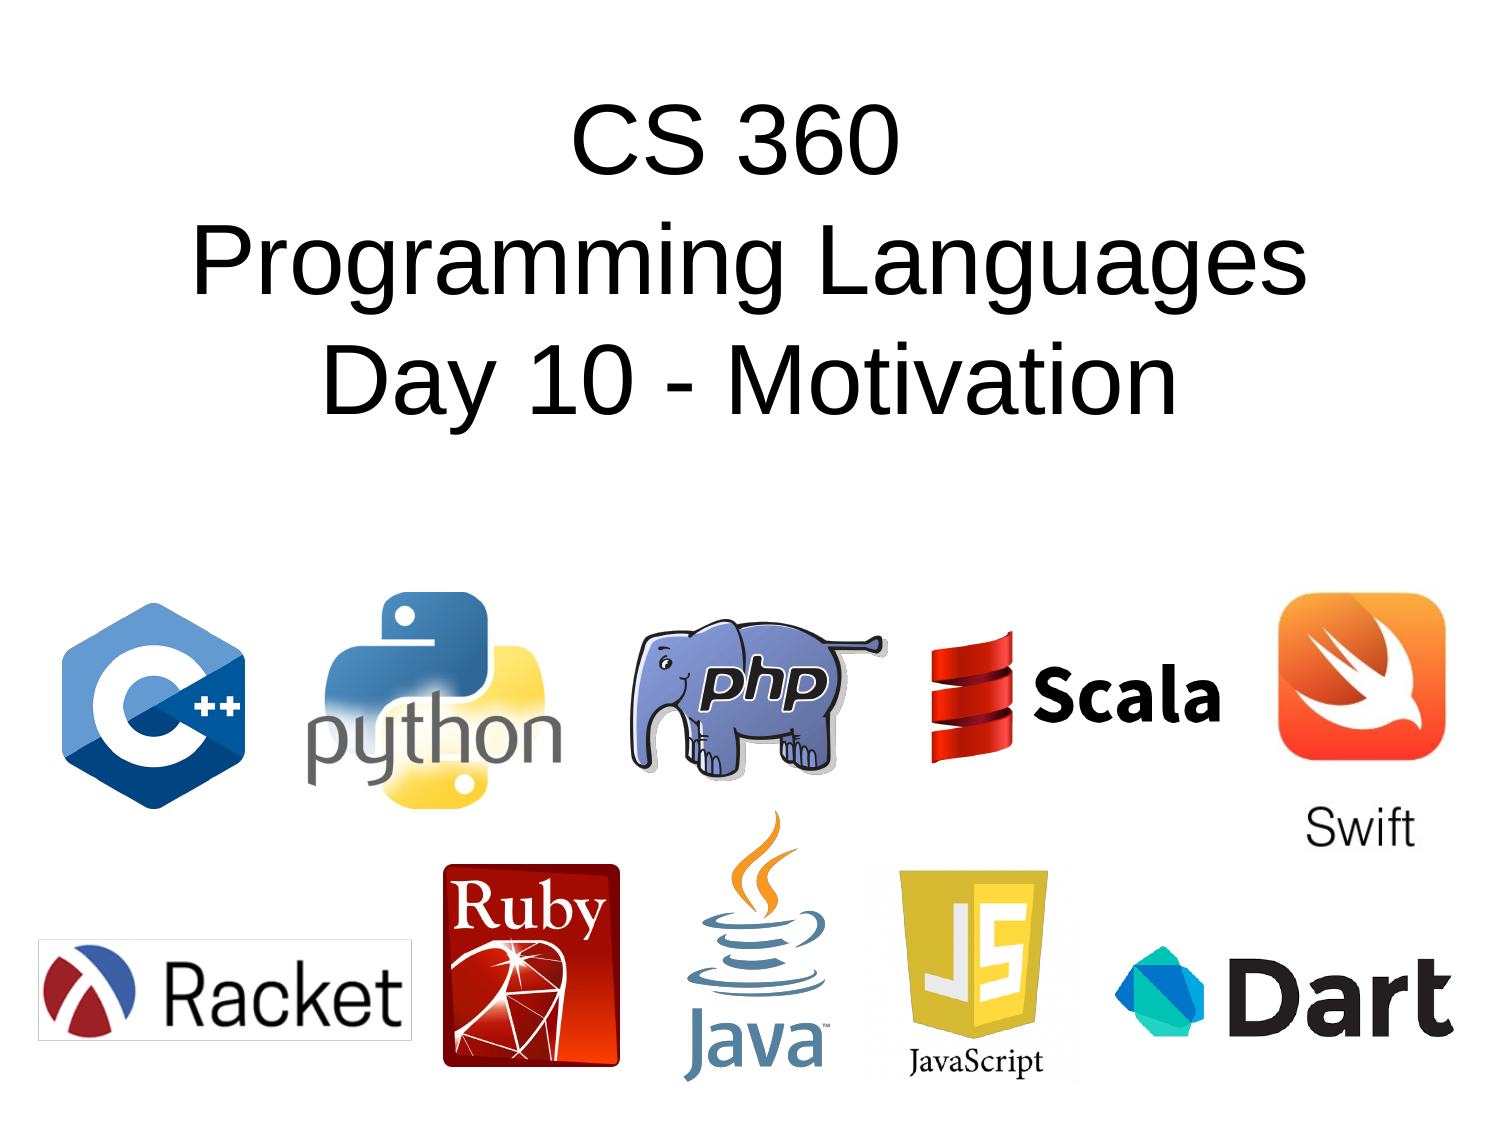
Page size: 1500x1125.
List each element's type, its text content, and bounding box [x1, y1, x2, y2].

picture [907, 565, 1474, 869]
picture [62, 602, 246, 809]
picture [1115, 946, 1454, 1037]
picture [680, 808, 831, 1084]
title CS 360 Programming Languages Day 10 - Motivation [112, 20, 1388, 488]
picture [863, 864, 1084, 1085]
picture [274, 592, 595, 809]
picture [34, 864, 620, 1068]
picture [630, 619, 888, 782]
